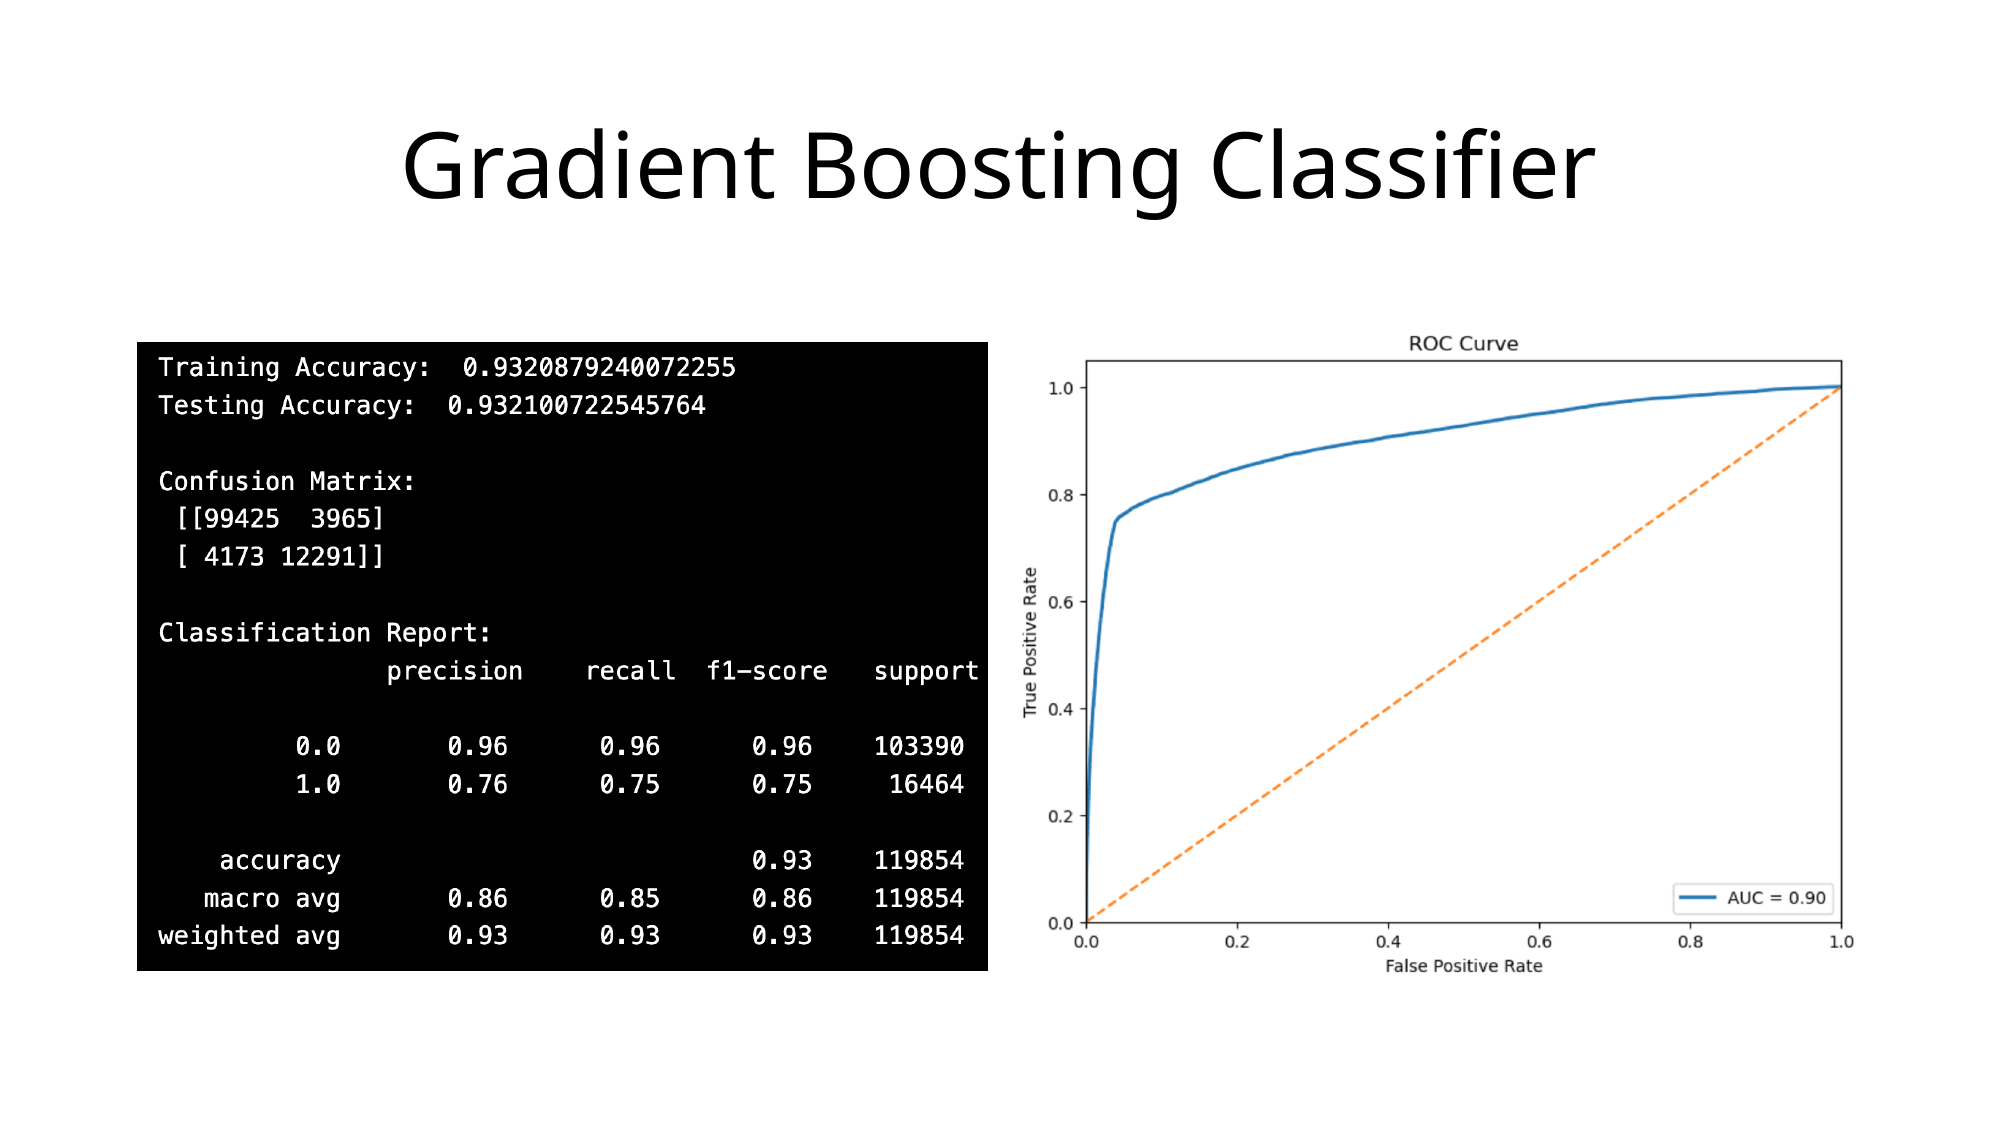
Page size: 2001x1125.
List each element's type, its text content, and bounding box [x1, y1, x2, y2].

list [137, 342, 988, 971]
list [1012, 326, 1863, 986]
title Gradient Boosting Classifier [137, 59, 1863, 278]
